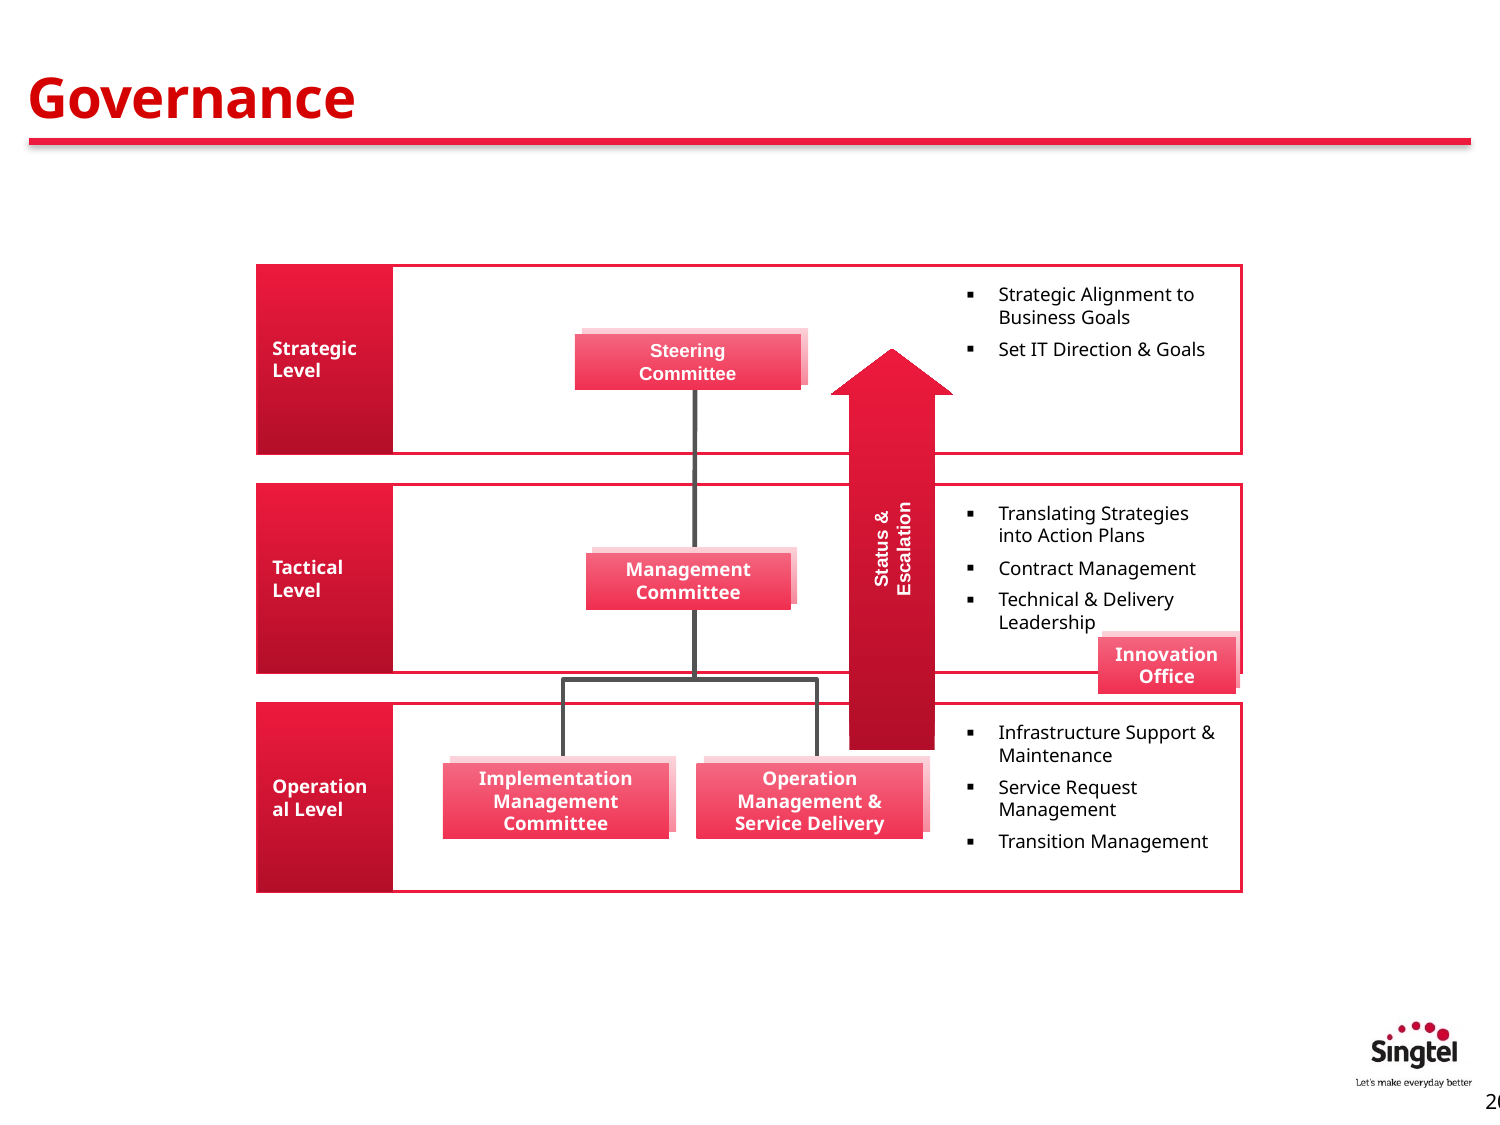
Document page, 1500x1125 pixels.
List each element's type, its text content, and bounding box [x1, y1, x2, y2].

text_box [695, 761, 925, 841]
text_box [590, 546, 691, 551]
text_box Translating Strategies into Action Plans Contract Management Technical & Delivery Leadership [966, 501, 1225, 634]
text_box [395, 703, 1242, 892]
text_box [441, 761, 671, 841]
text_box [1100, 630, 1242, 690]
text_box Operation Management & Service Delivery [720, 766, 899, 835]
text_box Innovation Office [1106, 642, 1227, 688]
text_box [829, 346, 955, 752]
text_box [573, 332, 803, 392]
text_box Strategic Level [256, 263, 395, 455]
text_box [679, 618, 833, 742]
text_box Infrastructure Support & Maintenance Service Request Management Transition Management [966, 721, 1225, 853]
text_box Strategic Alignment to Business Goals Set IT Direction & Goals [966, 283, 1225, 361]
text_box Management Committee [596, 558, 780, 604]
text_box [697, 484, 847, 673]
text_box [448, 754, 678, 833]
text_box Implementation Management Committee [466, 766, 645, 835]
text_box [1096, 635, 1238, 695]
text_box [702, 754, 932, 833]
title Governance [27, 0, 1110, 130]
text_box [584, 551, 793, 611]
text_box Steering Committee [580, 338, 796, 384]
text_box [552, 613, 706, 746]
text_box Status & Escalation [861, 487, 922, 612]
text_box [699, 546, 799, 606]
text_box Operational Level [256, 701, 395, 894]
text_box [580, 326, 810, 386]
text_box [937, 484, 1242, 673]
picture [1342, 1016, 1485, 1092]
text_box [395, 484, 692, 673]
text_box [395, 265, 1242, 454]
text_box Tactical Level [256, 482, 395, 674]
